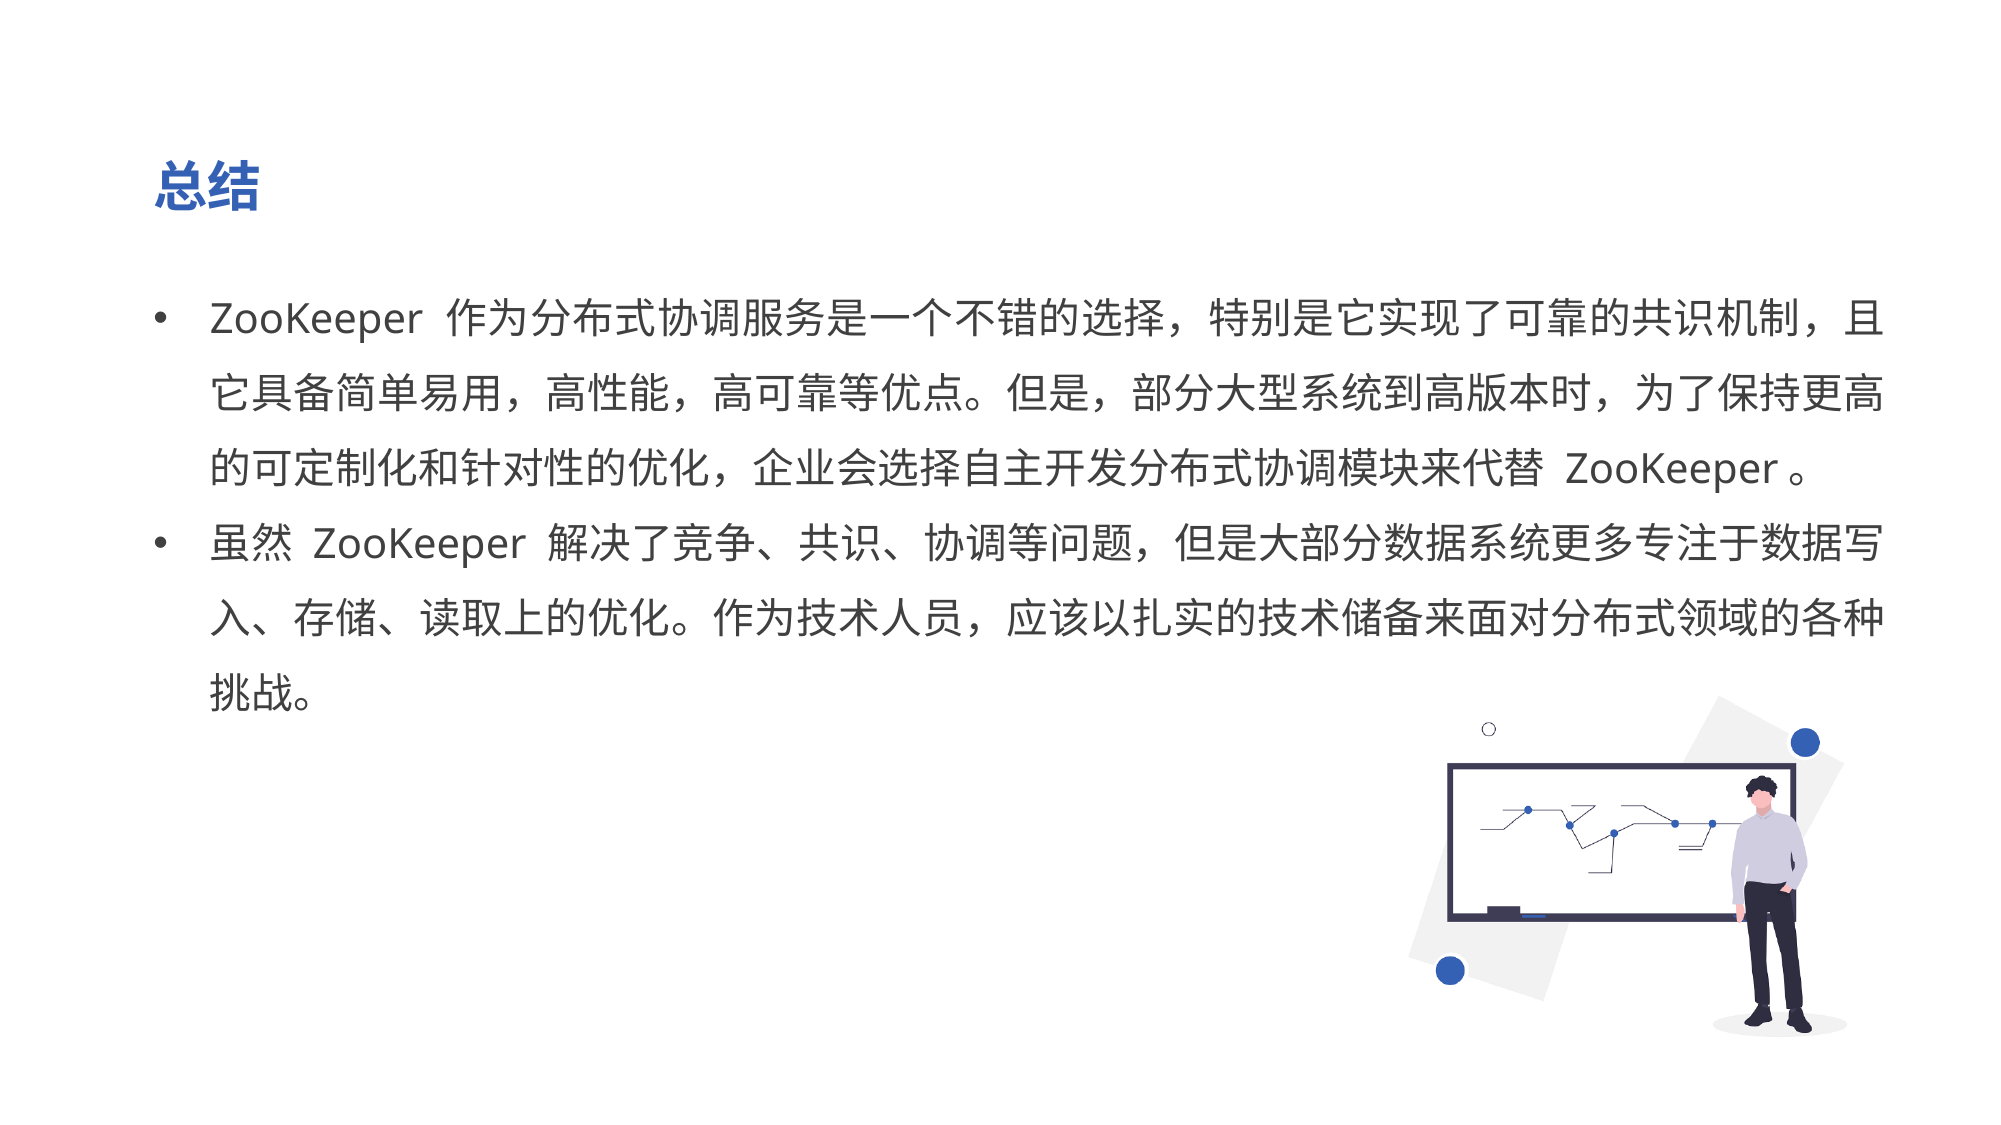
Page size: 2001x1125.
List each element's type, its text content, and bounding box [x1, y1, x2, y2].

text_box ZooKeeper 作为分布式协调服务是一个不错的选择，特别是它实现了可靠的共识机制，且它具备简单易用，高性能，高可靠等优点。但是，部分大型系统到高版本时，为了保持更高的可定制化和针对性的优化，企业会选择自主开发分布式协调模块来代替 ZooKeeper。 虽然 ZooKeeper 解决了竞争、共识、协调等问题，但是大部分数据系统更多专注于数据写入、存储、读取上的优化。作为技术人员，应该以扎实的技术储备来面对分布式领域的各种挑战。 [138, 259, 1900, 725]
picture [1355, 660, 1900, 1072]
text_box 总结 [138, 145, 1762, 225]
